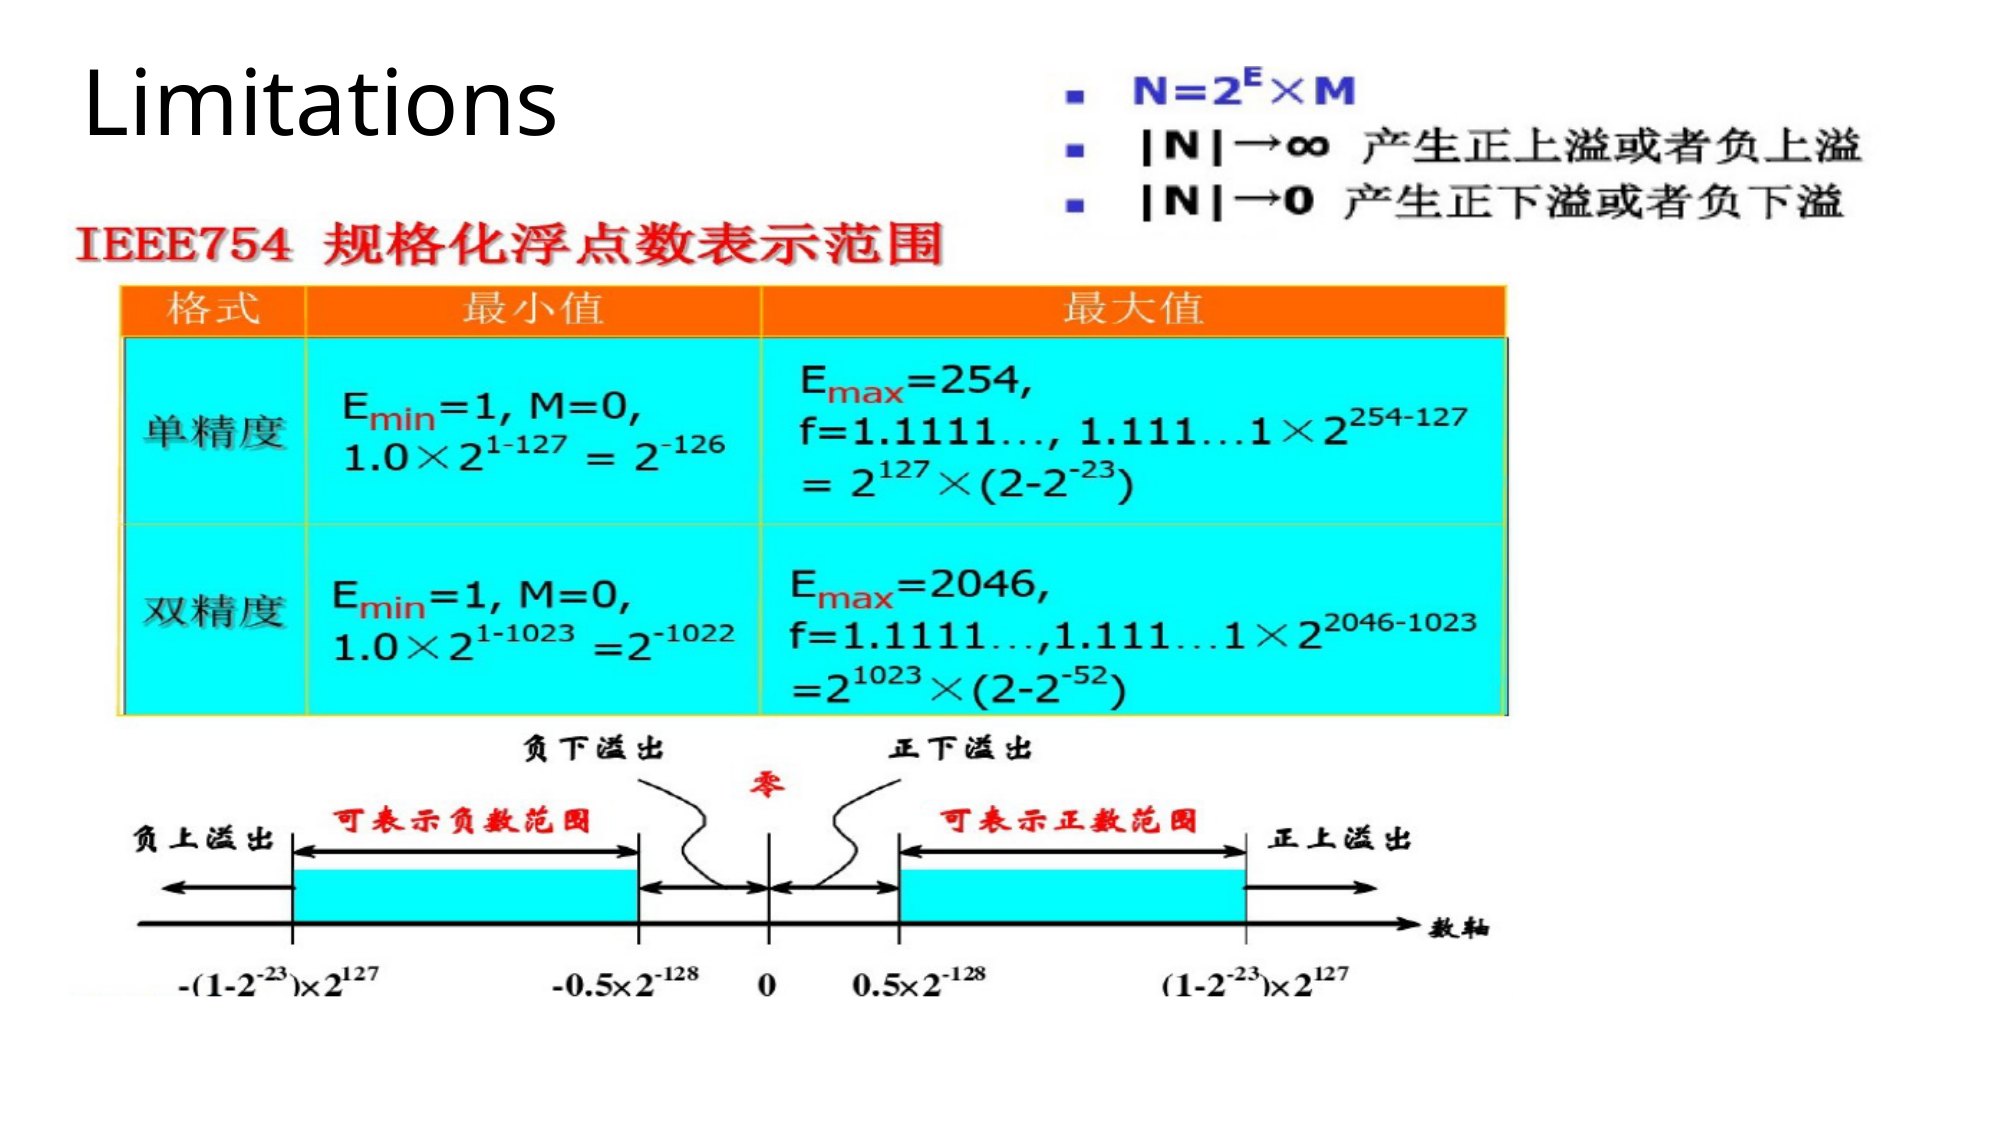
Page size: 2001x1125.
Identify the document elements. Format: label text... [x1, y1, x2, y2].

picture [66, 66, 1934, 1018]
title Limitations [66, 13, 764, 200]
